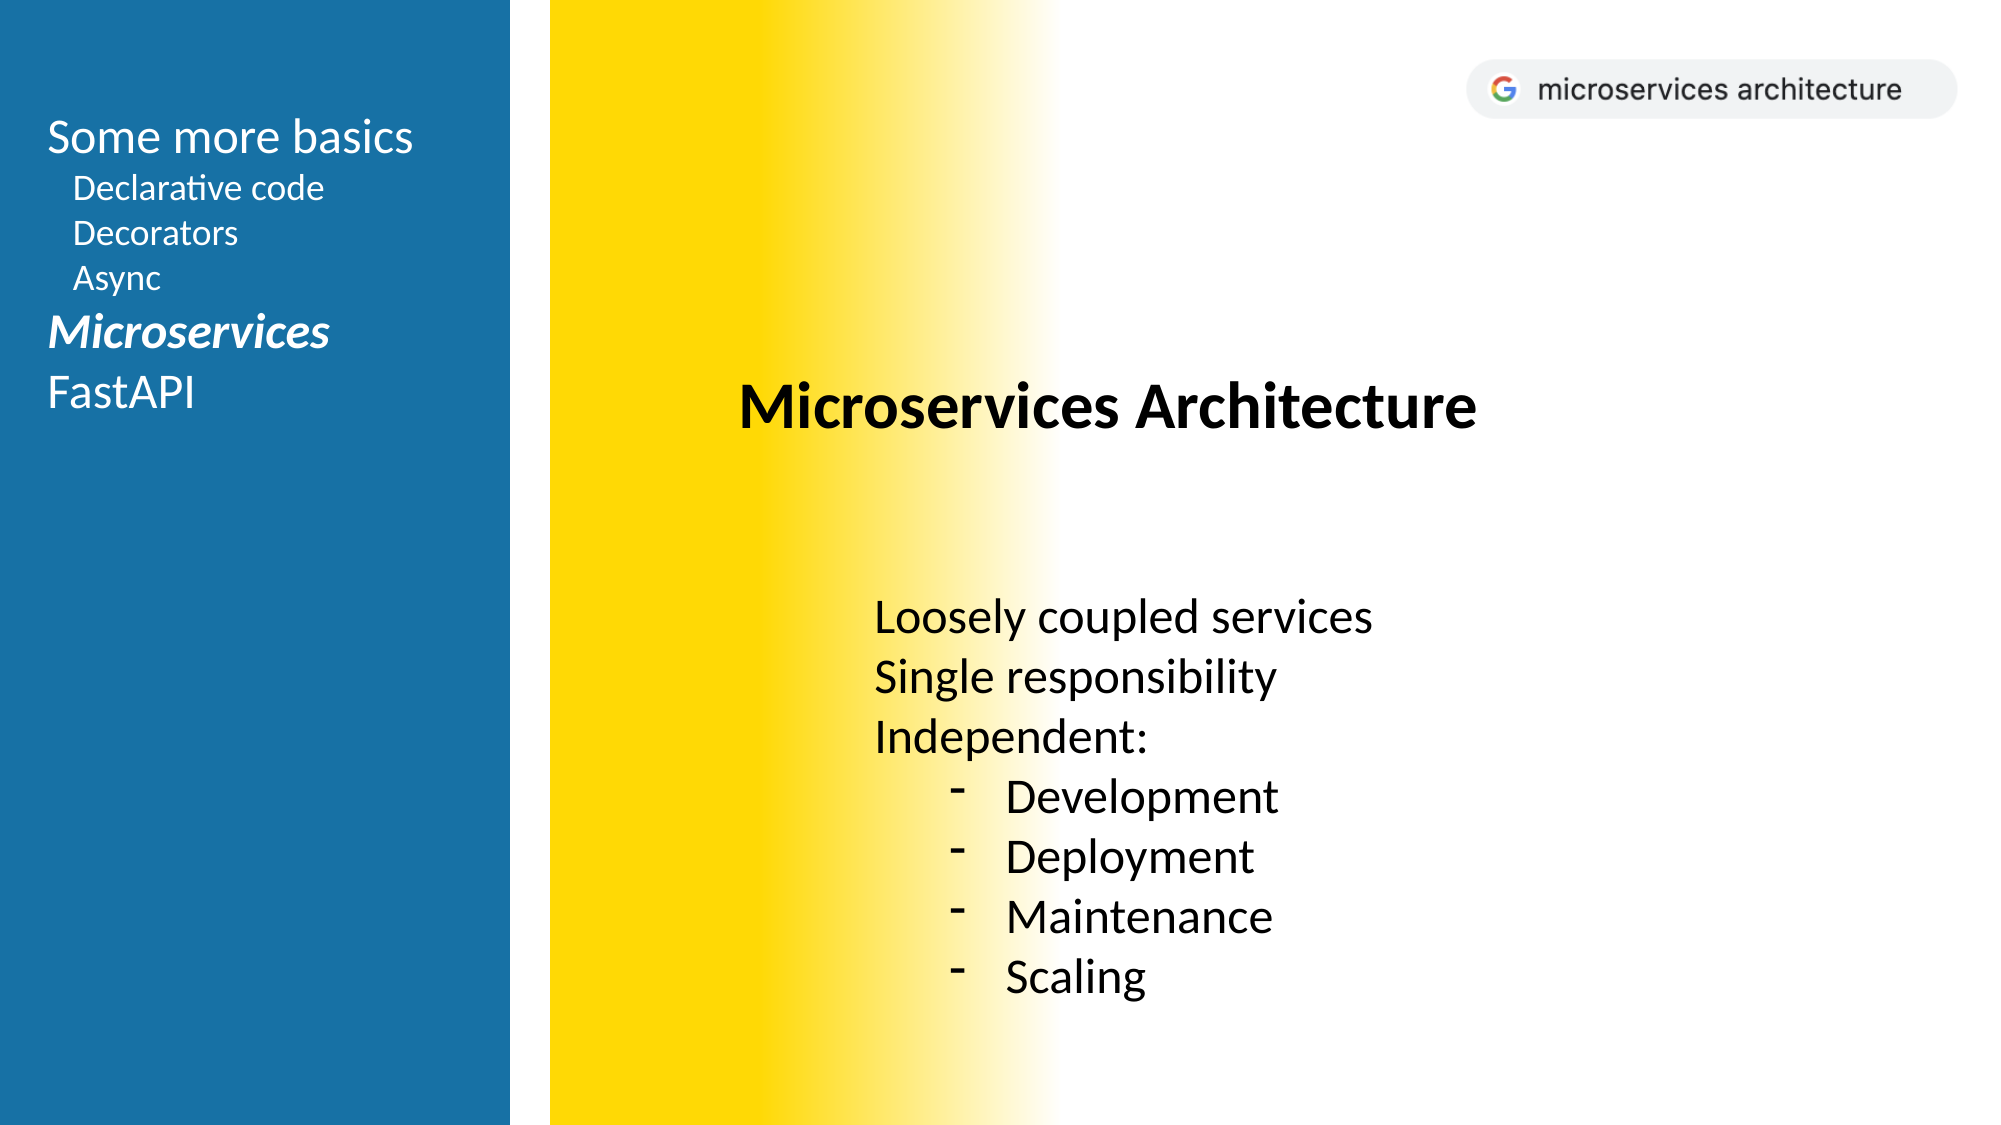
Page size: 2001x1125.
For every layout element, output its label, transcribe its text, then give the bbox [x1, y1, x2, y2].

text_box [0, 0, 511, 1125]
text_box Some more basics Declarative code Decorators Async Microservices FastAPI [32, 36, 430, 426]
text_box [549, 0, 1061, 1125]
picture [1456, 53, 1970, 123]
text_box Microservices Architecture [723, 354, 1494, 449]
text_box Loosely coupled services Single responsibility Independent: Development Deployment Maintenance Scaling [859, 576, 1749, 1072]
